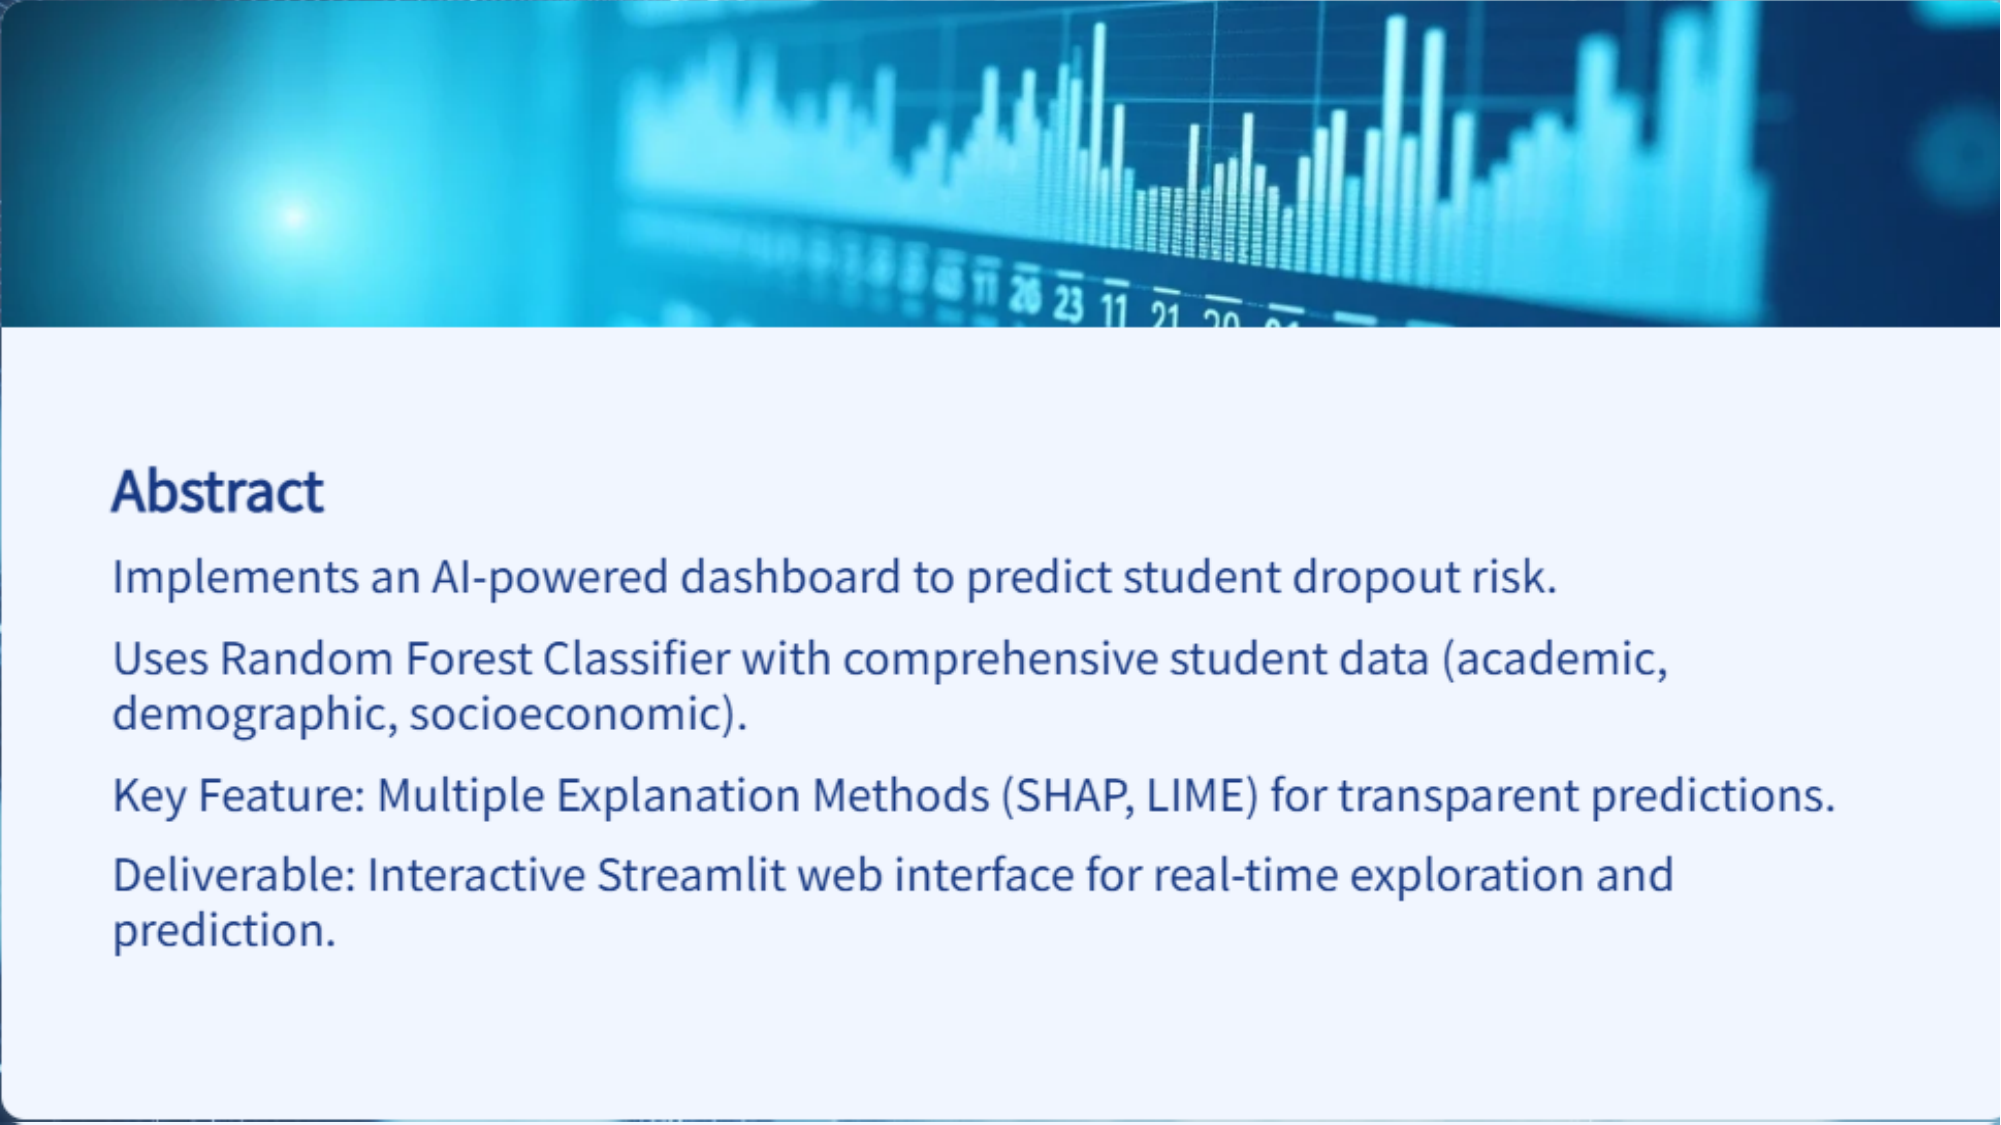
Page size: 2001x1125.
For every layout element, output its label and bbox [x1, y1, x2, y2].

list [0, 0, 2000, 1122]
